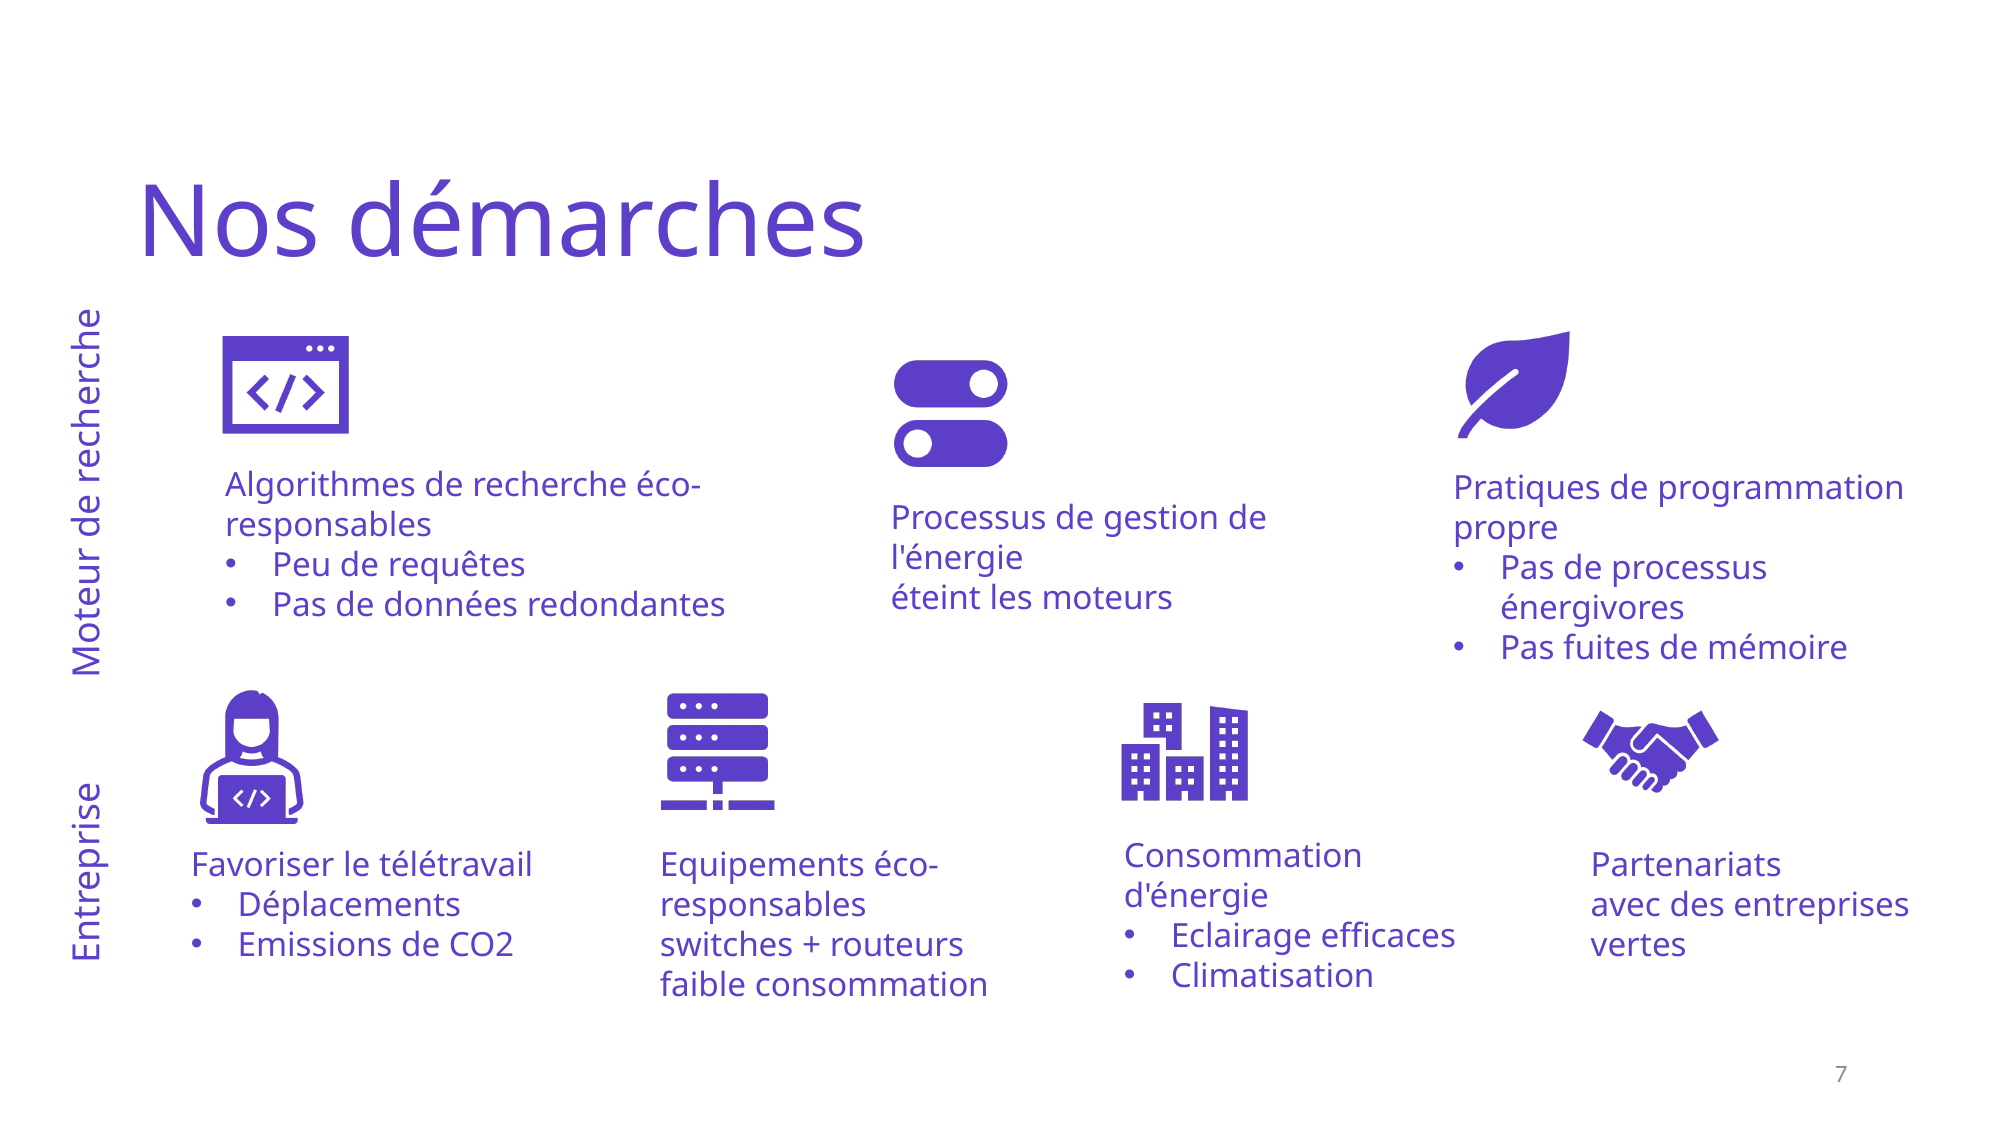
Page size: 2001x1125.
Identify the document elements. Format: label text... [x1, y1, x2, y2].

text_box Algorithmes de recherche éco-responsables Peu de requêtes Pas de données redondantes [210, 455, 748, 630]
text_box Moteur de recherche [54, 283, 115, 756]
picture [642, 676, 793, 827]
text_box Pratiques de programmation propre Pas de processus énergivores Pas fuites de mémoire [1438, 459, 1956, 674]
slide_number 7 [1412, 1042, 1863, 1103]
text_box Partenariats avec des entreprises vertes [1575, 836, 1964, 971]
text_box Equipements éco-responsables switches + routeurs faible consommation [645, 836, 1055, 1011]
picture [210, 309, 361, 460]
picture [1438, 309, 1589, 460]
picture [875, 338, 1026, 489]
picture [1575, 676, 1726, 827]
text_box Favoriser le télétravail Déplacements Emissions de CO2 [176, 836, 553, 971]
picture [176, 676, 327, 827]
text_box Entreprise [54, 767, 115, 1032]
picture [1109, 676, 1260, 827]
text_box Consommation d'énergie Eclairage efficaces Climatisation [1109, 826, 1519, 1002]
text_box Processus de gestion de l'énergie éteint les moteurs [875, 488, 1285, 624]
text_box Nos démarches [121, 148, 2000, 284]
